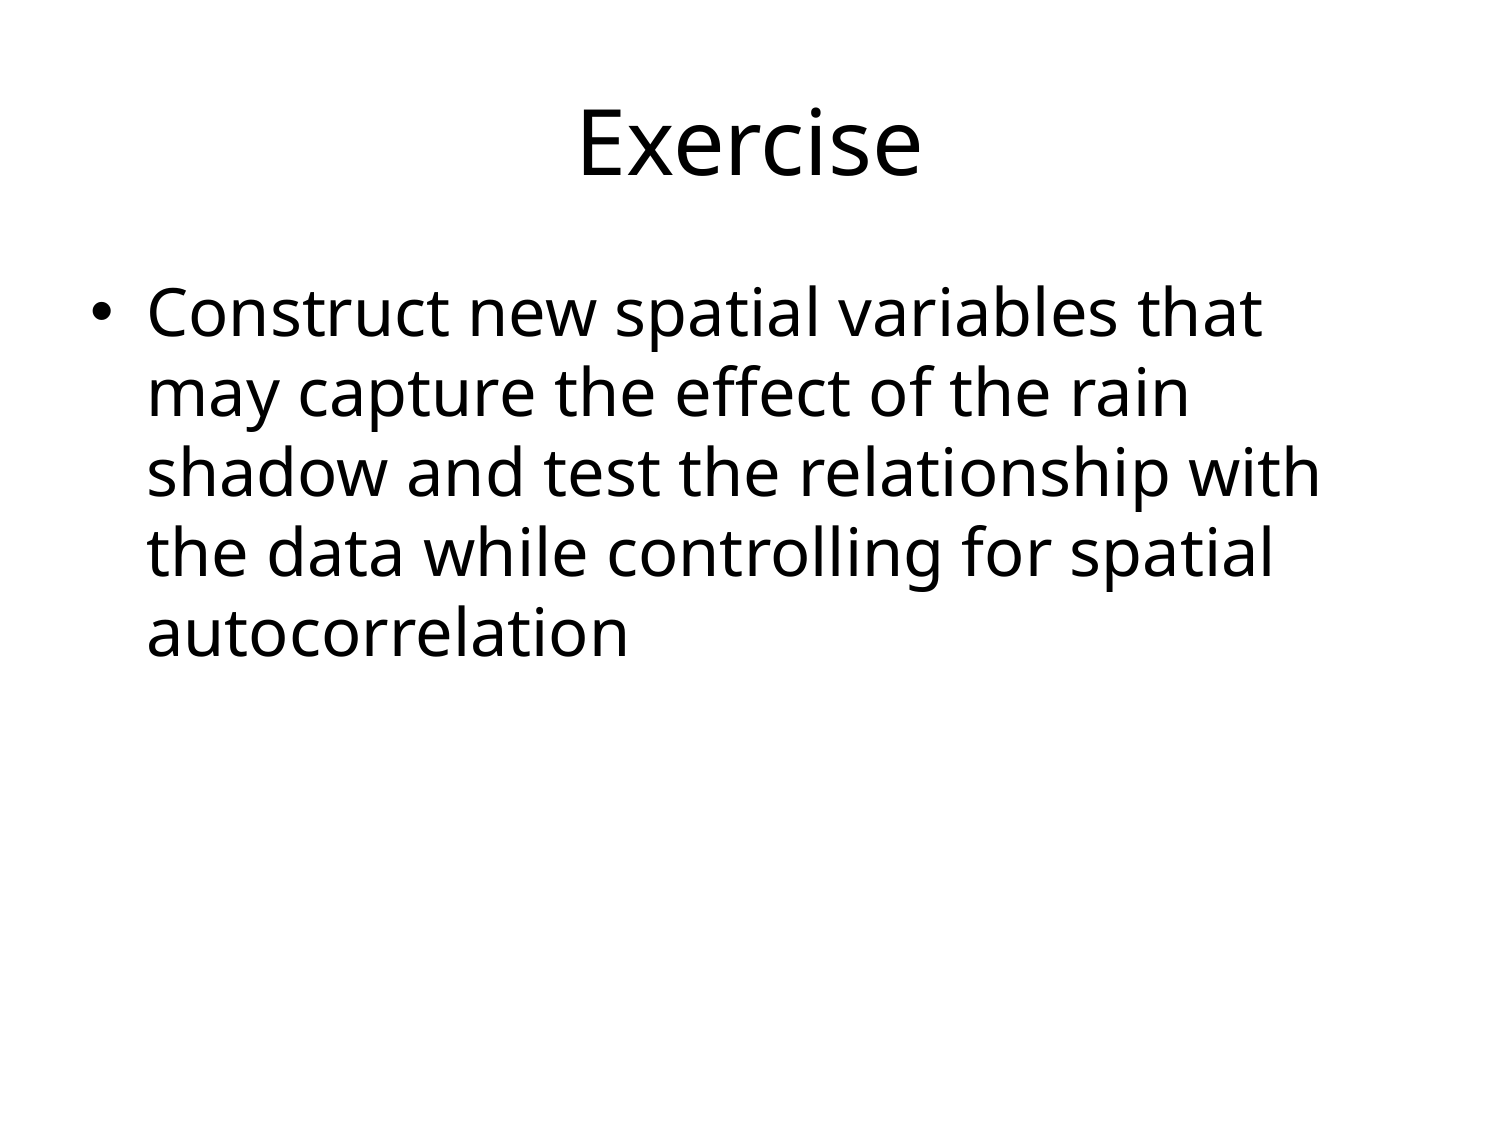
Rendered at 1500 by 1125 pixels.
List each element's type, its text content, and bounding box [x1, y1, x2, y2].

list Construct new spatial variables that may capture the effect of the rain shadow and test the relationship with the data while controlling for spatial autocorrelation [75, 262, 1425, 1005]
title Exercise [75, 45, 1425, 233]
